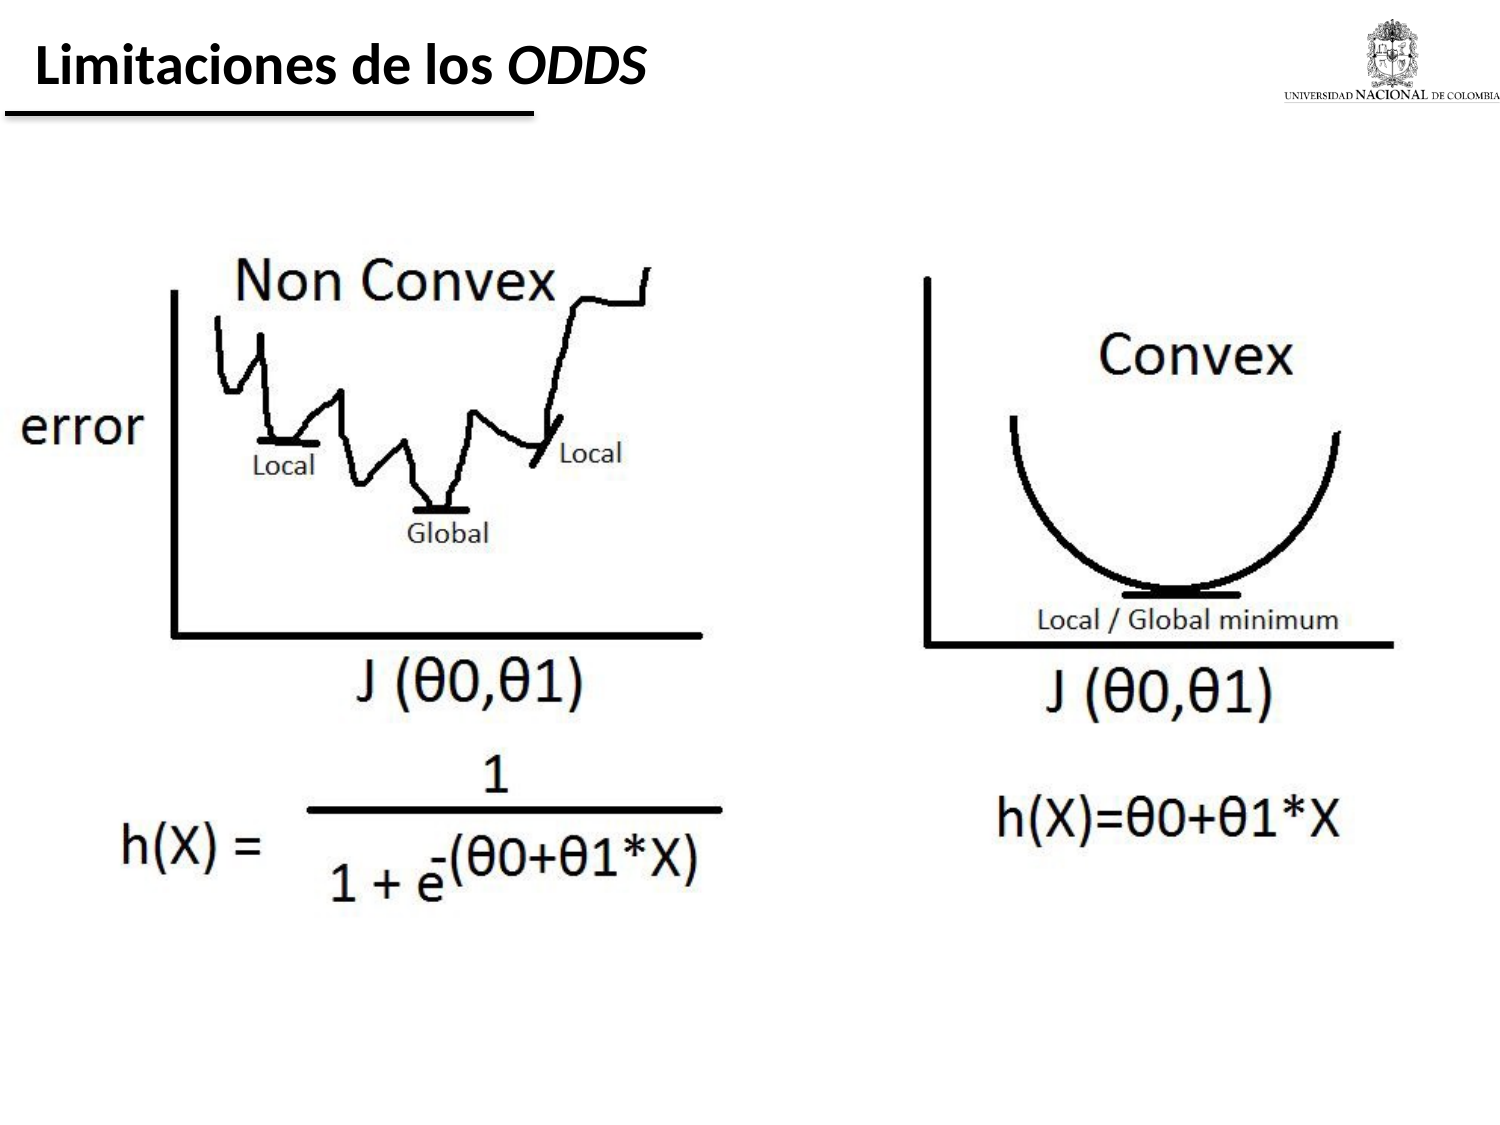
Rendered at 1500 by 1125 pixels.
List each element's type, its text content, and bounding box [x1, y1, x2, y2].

picture [0, 166, 1500, 958]
picture [1283, 18, 1500, 106]
text_box Limitaciones de los ODDS [20, 19, 662, 104]
